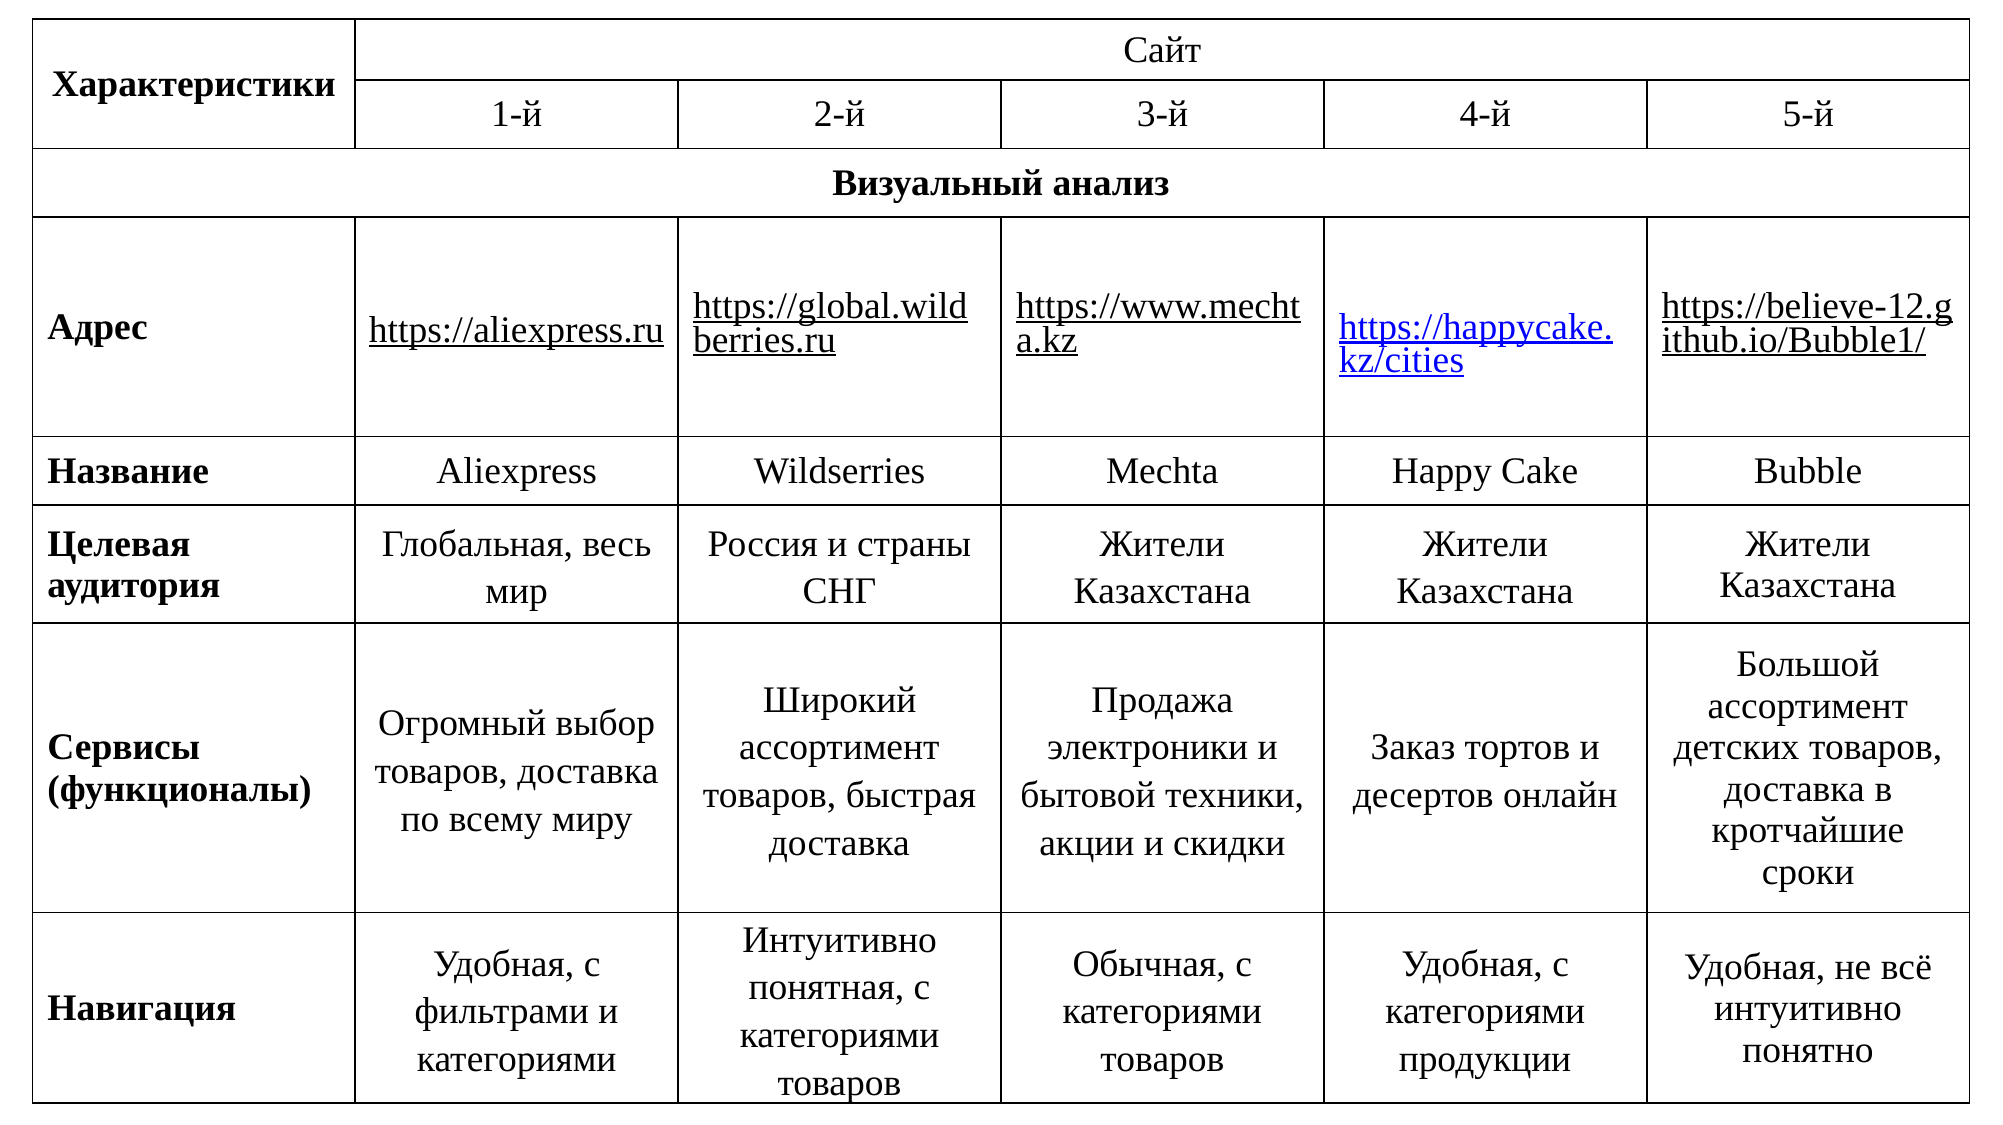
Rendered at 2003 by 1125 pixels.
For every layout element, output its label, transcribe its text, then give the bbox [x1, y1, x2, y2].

table_cell Глобальная, весь мир [356, 506, 677, 622]
table_header Характеристики [33, 20, 354, 148]
table_cell https://believe-12.github.io/Bubble1/ [1648, 218, 1969, 436]
table_cell Bubble [1648, 437, 1969, 504]
table_cell https://www.mechta.kz [1002, 218, 1323, 436]
table_cell Wildserries [679, 437, 1000, 504]
table_cell Визуальный анализ [33, 149, 1969, 216]
table_cell https://global.wildberries.ru [679, 218, 1000, 436]
table_cell Название [33, 437, 354, 504]
table_cell Mechta [1002, 437, 1323, 504]
table_cell Целевая аудитория [33, 506, 354, 622]
table_cell 3-й [1002, 81, 1323, 148]
table_cell Огромный выбор товаров, доставка по всему миру [356, 624, 677, 912]
table_cell Продажа электроники и бытовой техники, акции и скидки [1002, 624, 1323, 912]
table_cell Широкий ассортимент товаров, быстрая доставка [679, 624, 1000, 912]
table_cell Заказ тортов и десертов онлайн [1325, 624, 1646, 912]
table_header Сайт [356, 20, 1969, 79]
table_cell 4-й [1325, 81, 1646, 148]
table_cell Адрес [33, 218, 354, 436]
table_cell Сервисы (функционалы) [33, 624, 354, 912]
table_cell Happy Cake [1325, 437, 1646, 504]
table_cell Жители Казахстана [1325, 506, 1646, 622]
table_cell Россия и страны СНГ [679, 506, 1000, 622]
table_cell Удобная, с категориями продукции [1325, 913, 1646, 1102]
table_cell Интуитивно понятная, с категориями товаров [679, 913, 1000, 1102]
table_cell Жители Казахстана [1648, 506, 1969, 622]
table_cell Большой ассортимент детских товаров, доставка в кротчайшие сроки [1648, 624, 1969, 912]
table_cell 2-й [679, 81, 1000, 148]
table_cell Aliexpress [356, 437, 677, 504]
table_cell https://happycake.kz/cities [1325, 218, 1646, 436]
table_cell https://aliexpress.ru [356, 218, 677, 436]
table_cell Жители Казахстана [1002, 506, 1323, 622]
table_cell Удобная, с фильтрами и категориями [356, 913, 677, 1102]
table_cell Навигация [33, 913, 354, 1102]
table_cell Удобная, не всё интуитивно понятно [1648, 913, 1969, 1102]
table_cell 1-й [356, 81, 677, 148]
table_cell 5-й [1648, 81, 1969, 148]
table_cell Обычная, с категориями товаров [1002, 913, 1323, 1102]
